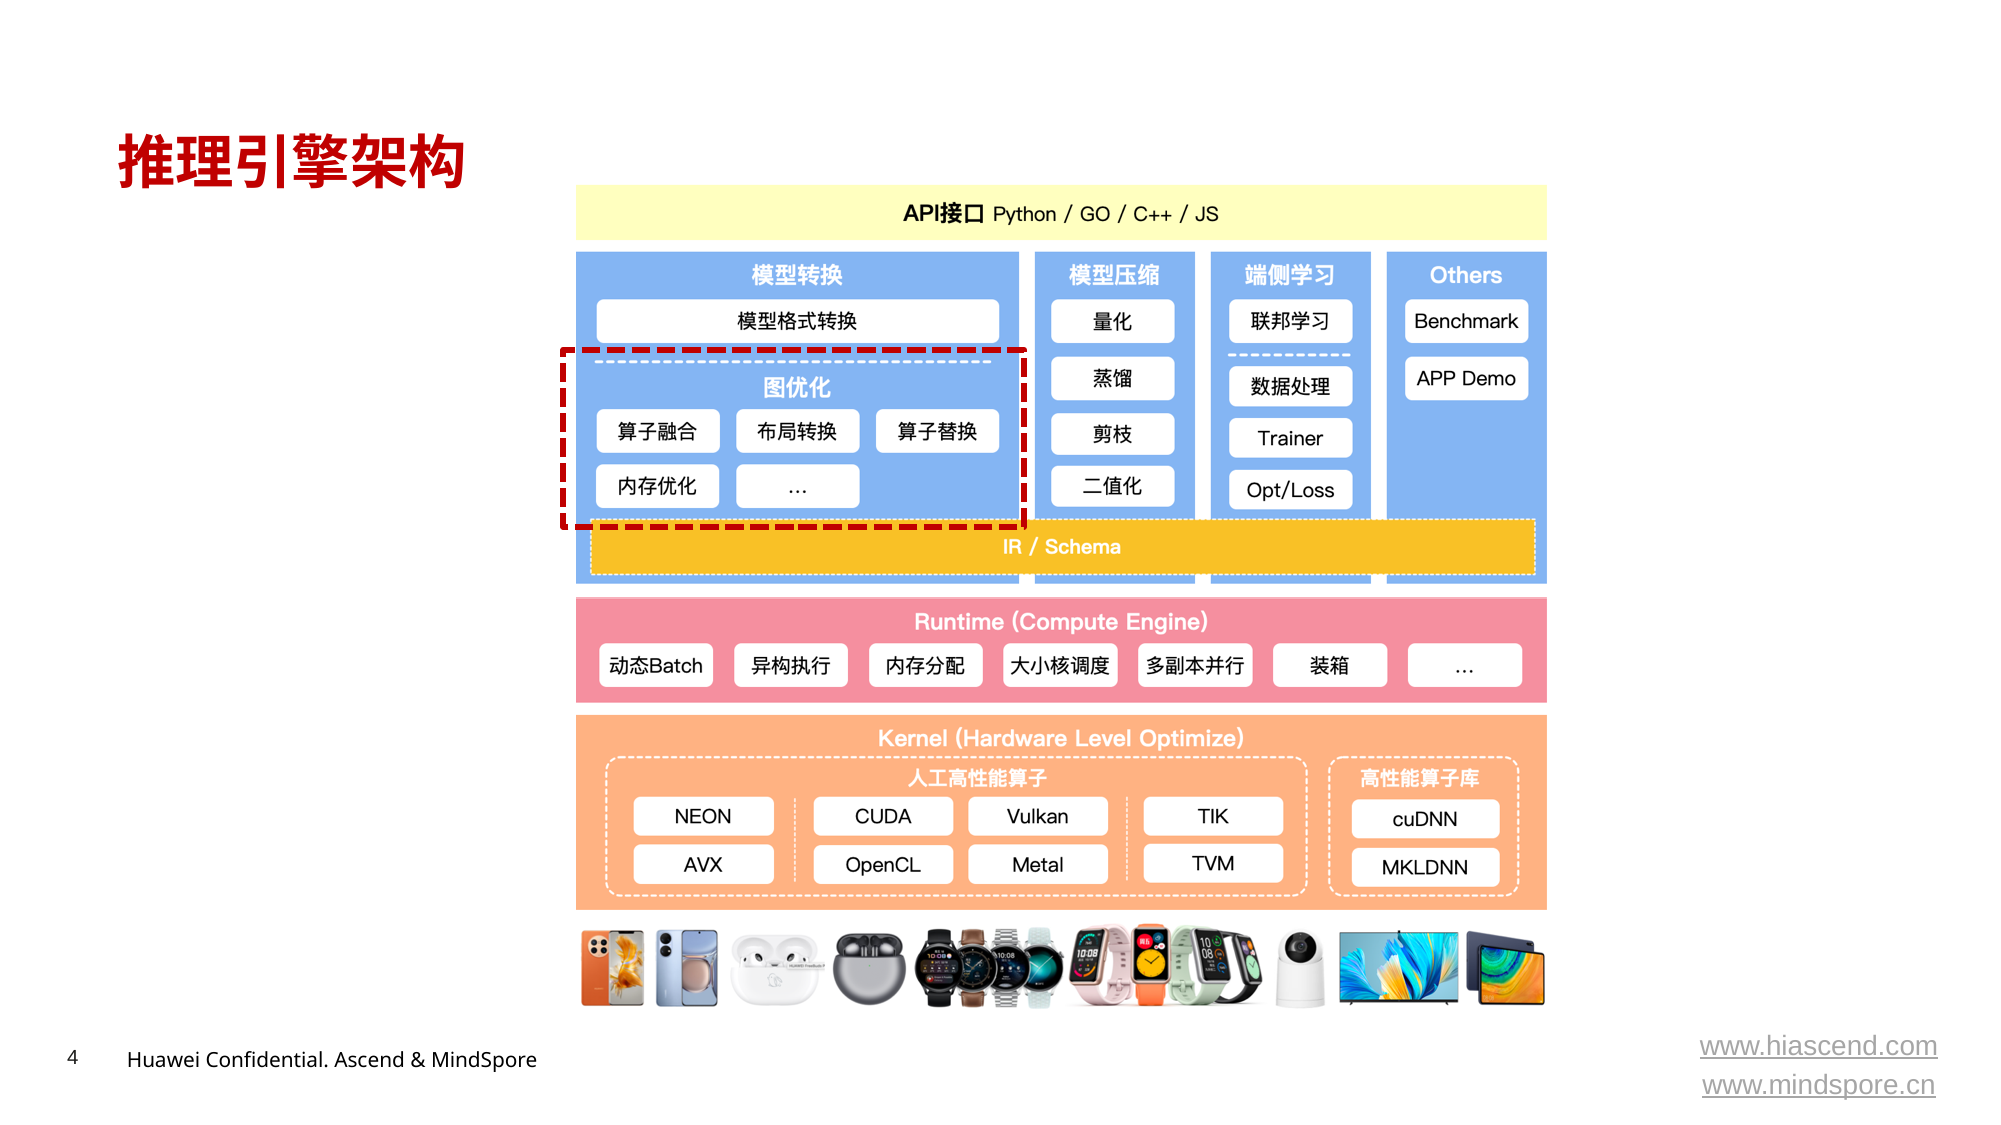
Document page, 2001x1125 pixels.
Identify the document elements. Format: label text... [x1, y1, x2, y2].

picture [576, 184, 1556, 1014]
text_box [563, 349, 571, 527]
title 推理引擎架构 [102, 111, 1901, 209]
